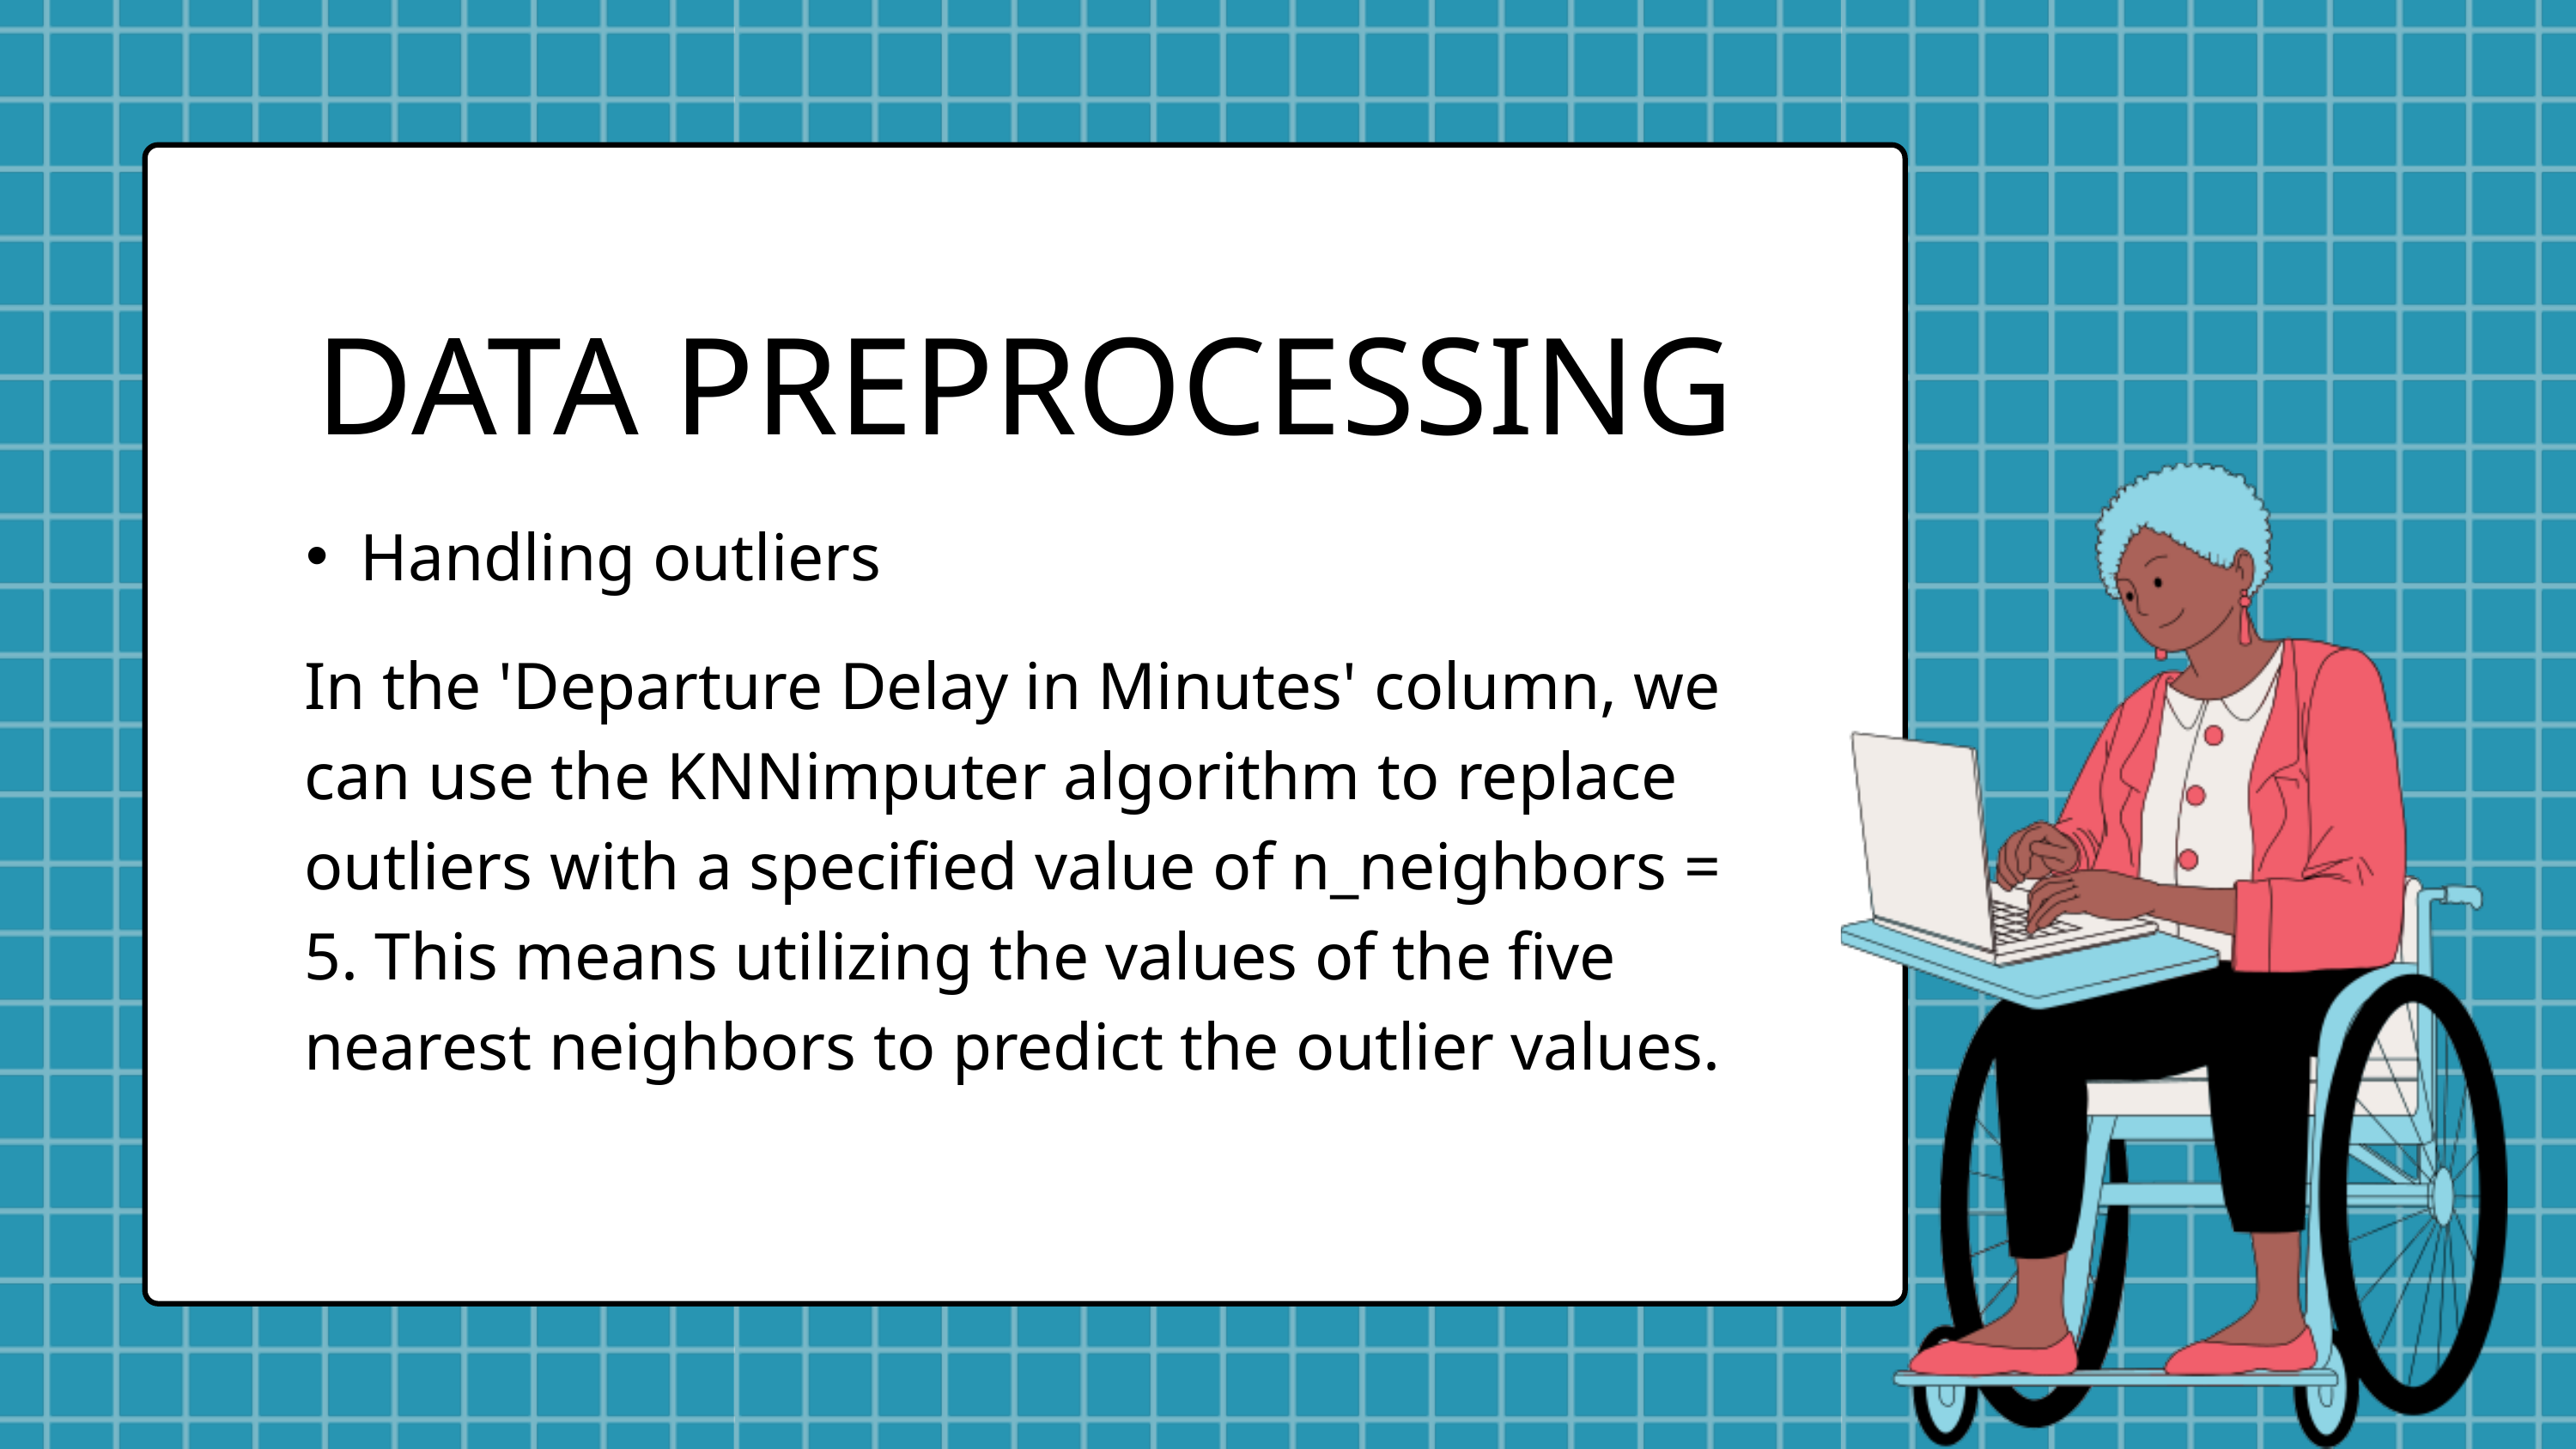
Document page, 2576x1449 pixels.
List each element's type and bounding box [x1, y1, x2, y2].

text_box [736, 0, 1840, 142]
text_box [1840, 463, 2508, 1449]
text_box [1840, 0, 2576, 1449]
text_box [144, 144, 1905, 1304]
text_box [0, 0, 736, 1449]
text_box [736, 1310, 1840, 1449]
